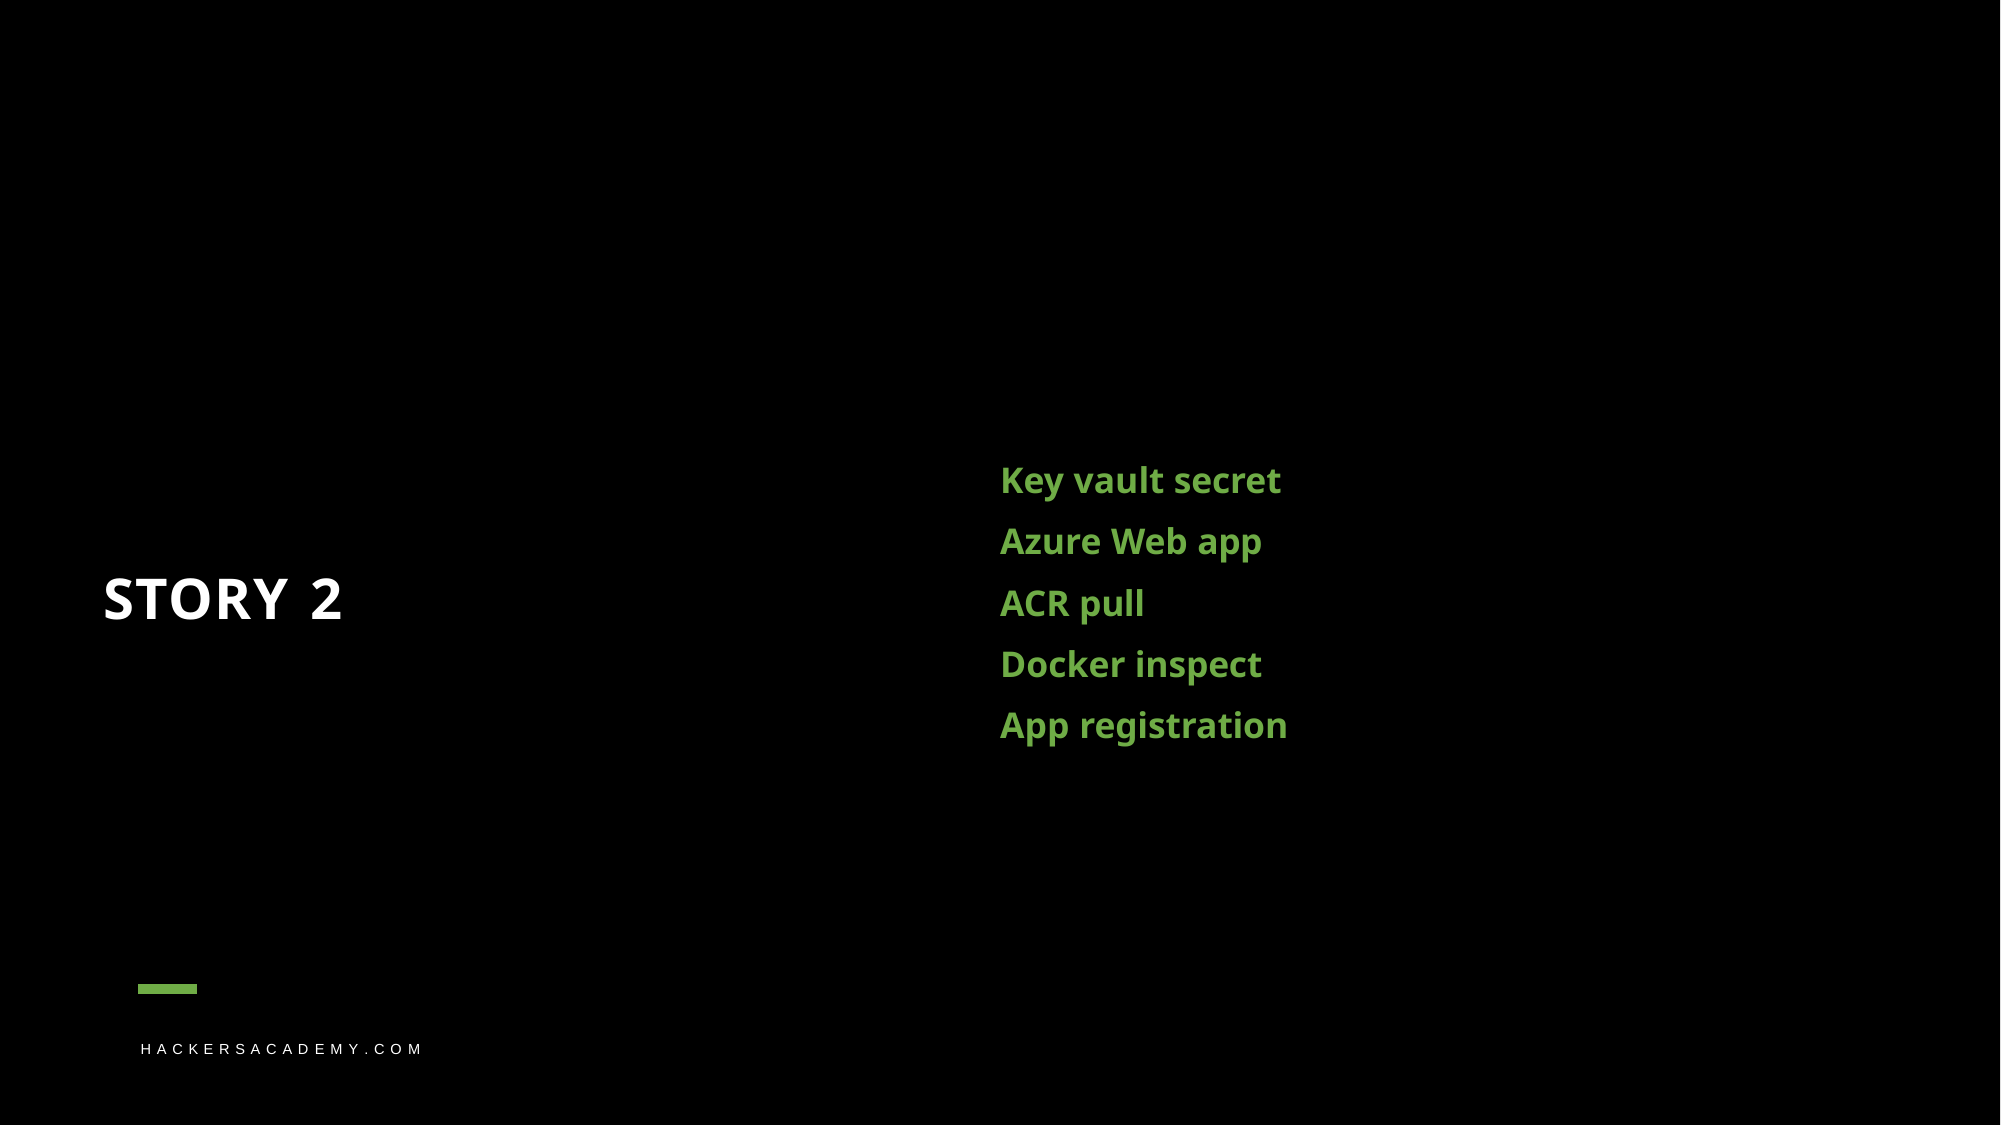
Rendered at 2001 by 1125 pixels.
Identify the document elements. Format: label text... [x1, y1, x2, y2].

text_box STORY 2 [100, 561, 392, 632]
text_box Key vault secret Azure Web app ACR pull Docker inspect App registration [998, 437, 1320, 746]
footer H A C K E R S A C A D E M Y . C O M [138, 1039, 426, 1125]
